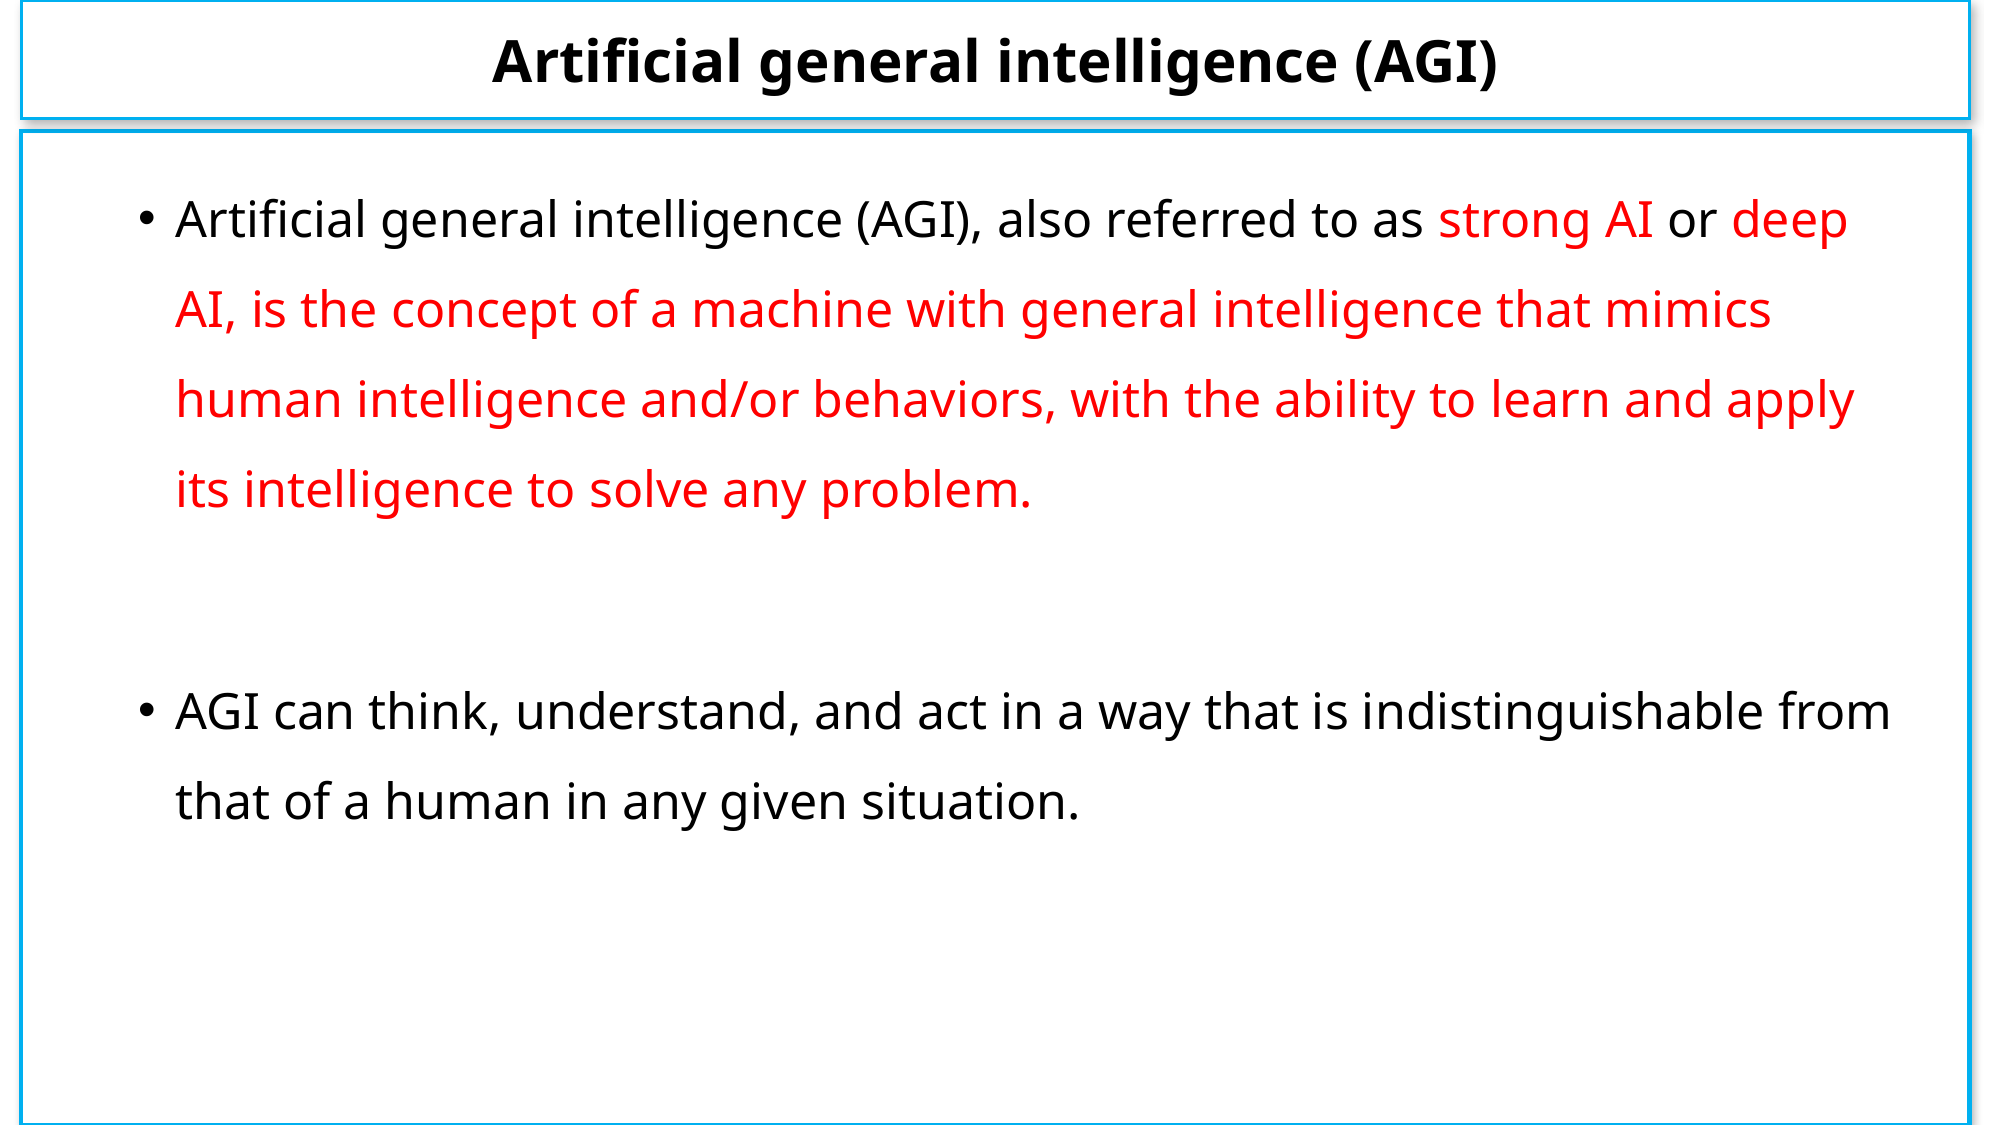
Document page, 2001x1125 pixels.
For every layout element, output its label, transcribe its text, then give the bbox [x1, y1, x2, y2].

text_box [20, 129, 1971, 1125]
text_box Artificial general intelligence (AGI) [20, 0, 1971, 120]
list Artificial general intelligence (AGI), also referred to as strong AI or deep AI, is the concept of a machine with general intelligence that mimics human intelligence and/or behaviors, with the ability to learn and apply its intelligence to solve any problem. AGI can think, understand, and act in a way that is indistinguishable from that of a human in any given situation. [123, 149, 1927, 1125]
